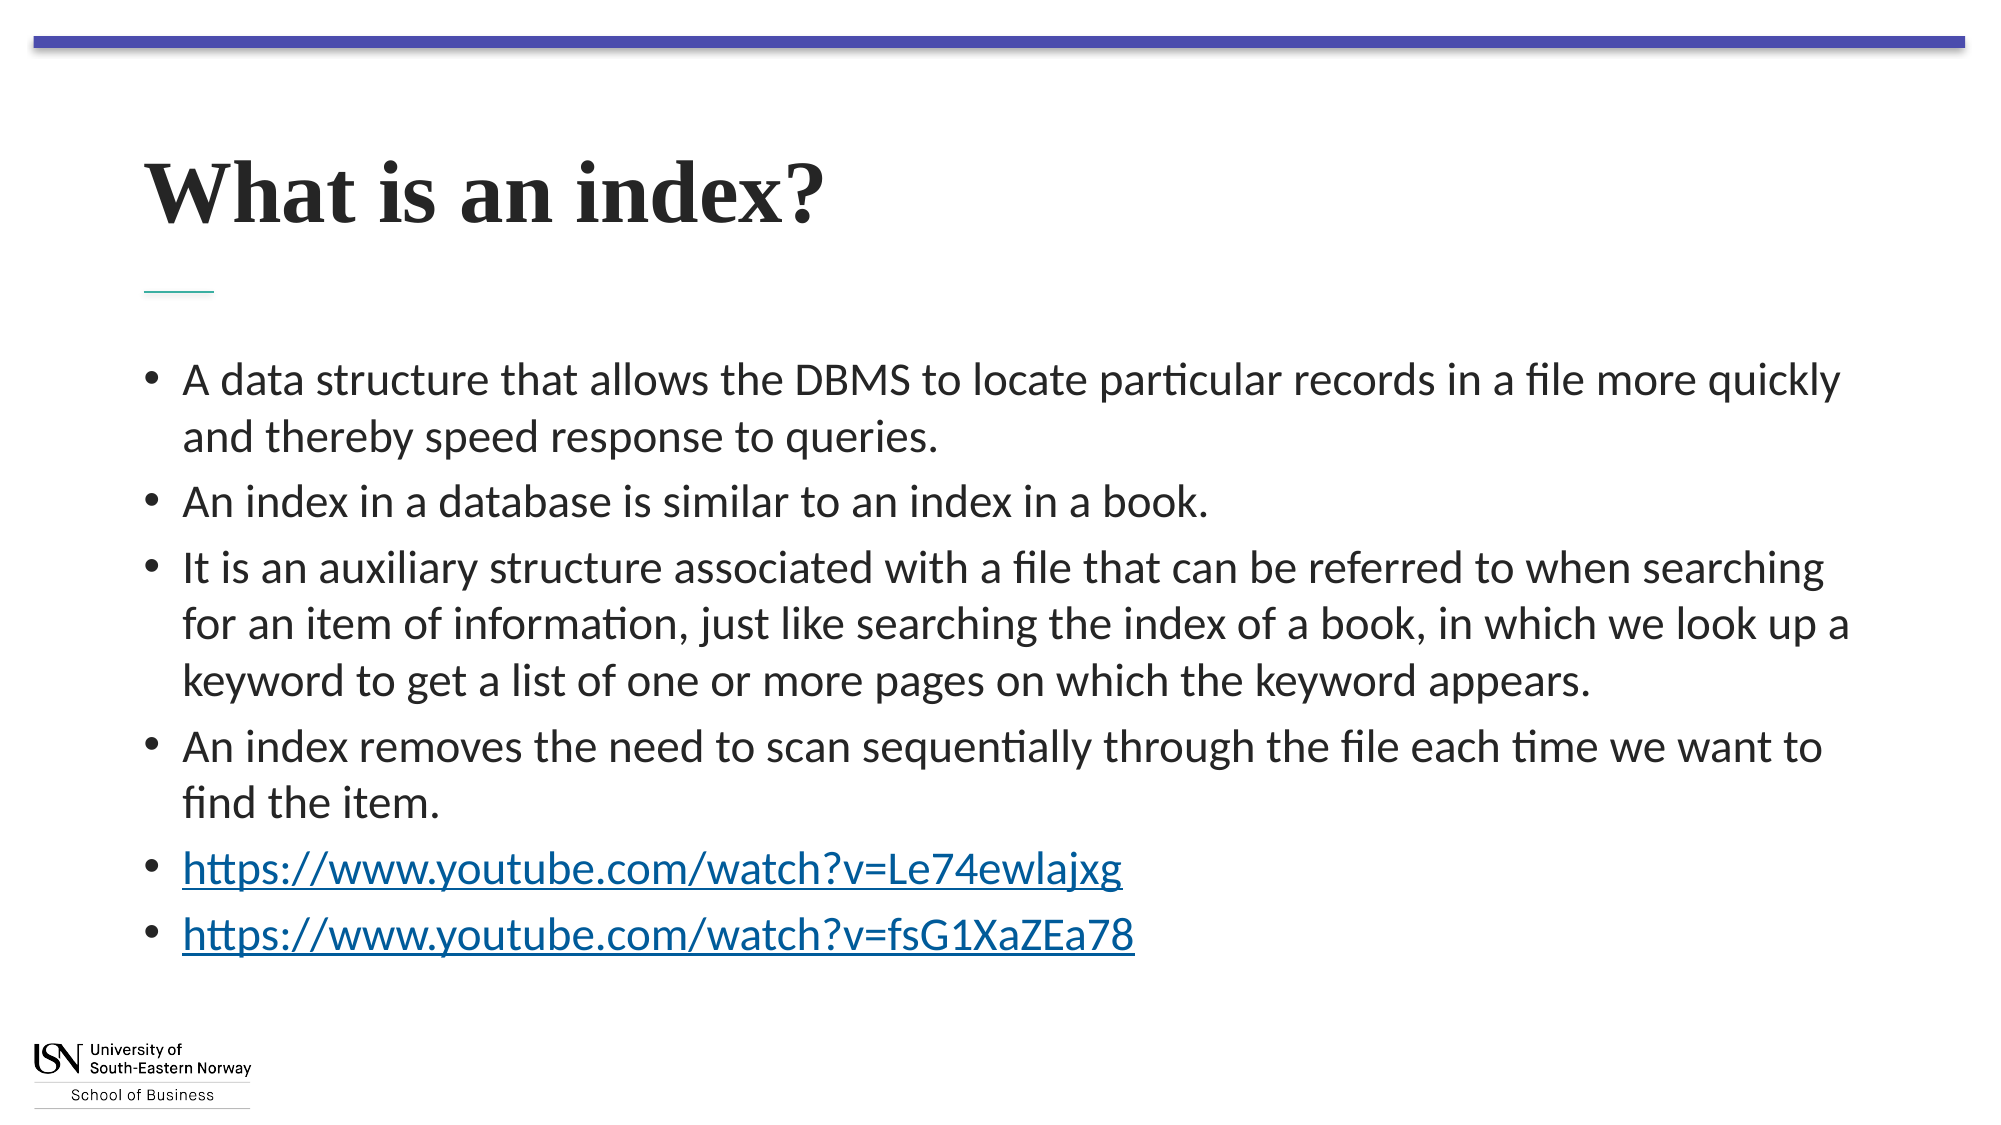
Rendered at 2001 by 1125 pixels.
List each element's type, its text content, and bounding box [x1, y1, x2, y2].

title What is an index? [143, 93, 1885, 282]
picture [16, 1025, 274, 1125]
list A data structure that allows the DBMS to locate particular records in a file more quickly and thereby speed response to queries. An index in a database is similar to an index in a book. It is an auxiliary structure associated with a file that can be referred to when searching for an item of information, just like searching the index of a book, in which we look up a keyword to get a list of one or more pages on which the keyword appears. An index removes the need to scan sequentially through the file each time we want to find the item. https://www.youtube.com/watch?v=Le74ewlajxg https://www.youtube.com/watch?v=fsG1XaZEa78 [128, 348, 1885, 973]
